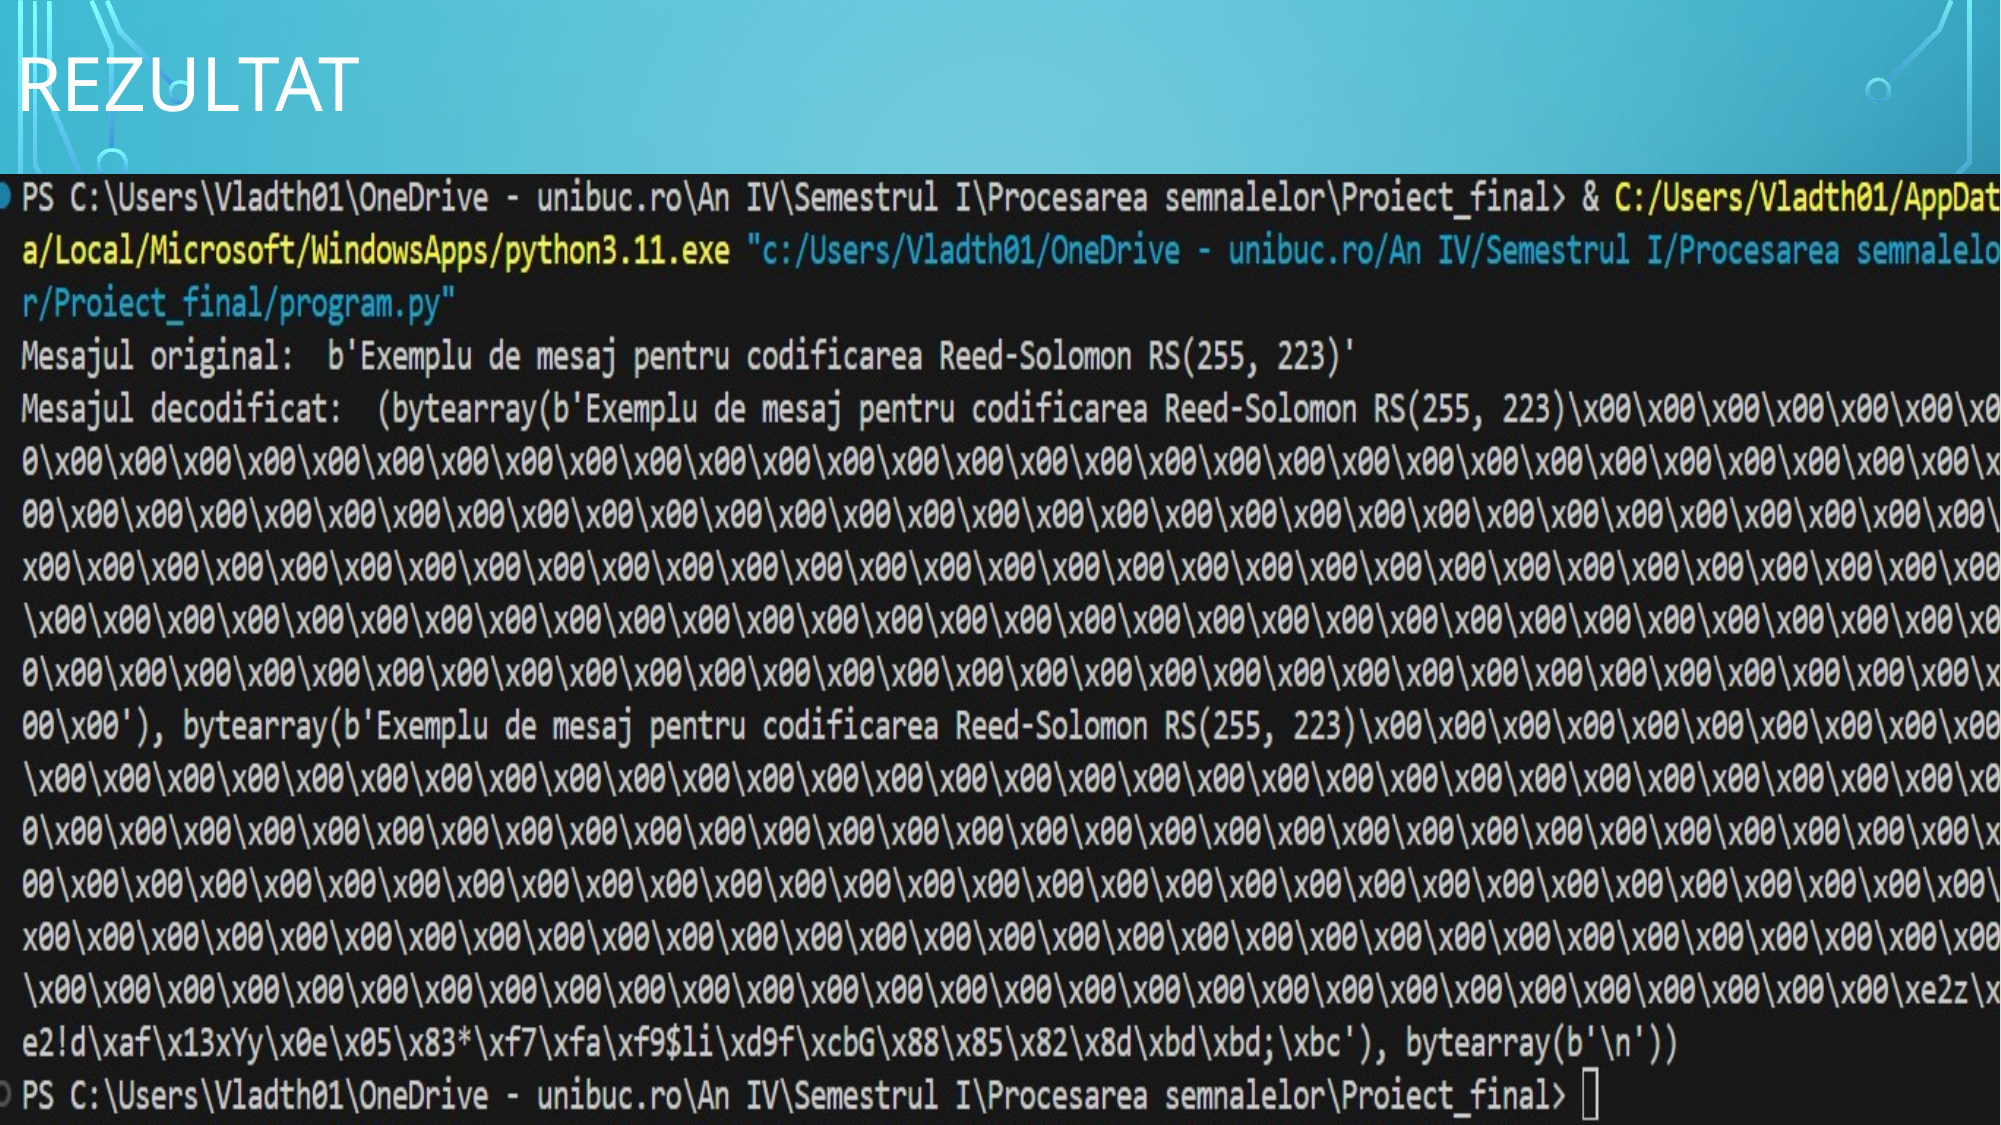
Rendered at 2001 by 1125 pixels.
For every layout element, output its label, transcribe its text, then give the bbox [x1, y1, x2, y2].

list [0, 174, 2000, 1125]
title Rezultat [0, 0, 2000, 174]
